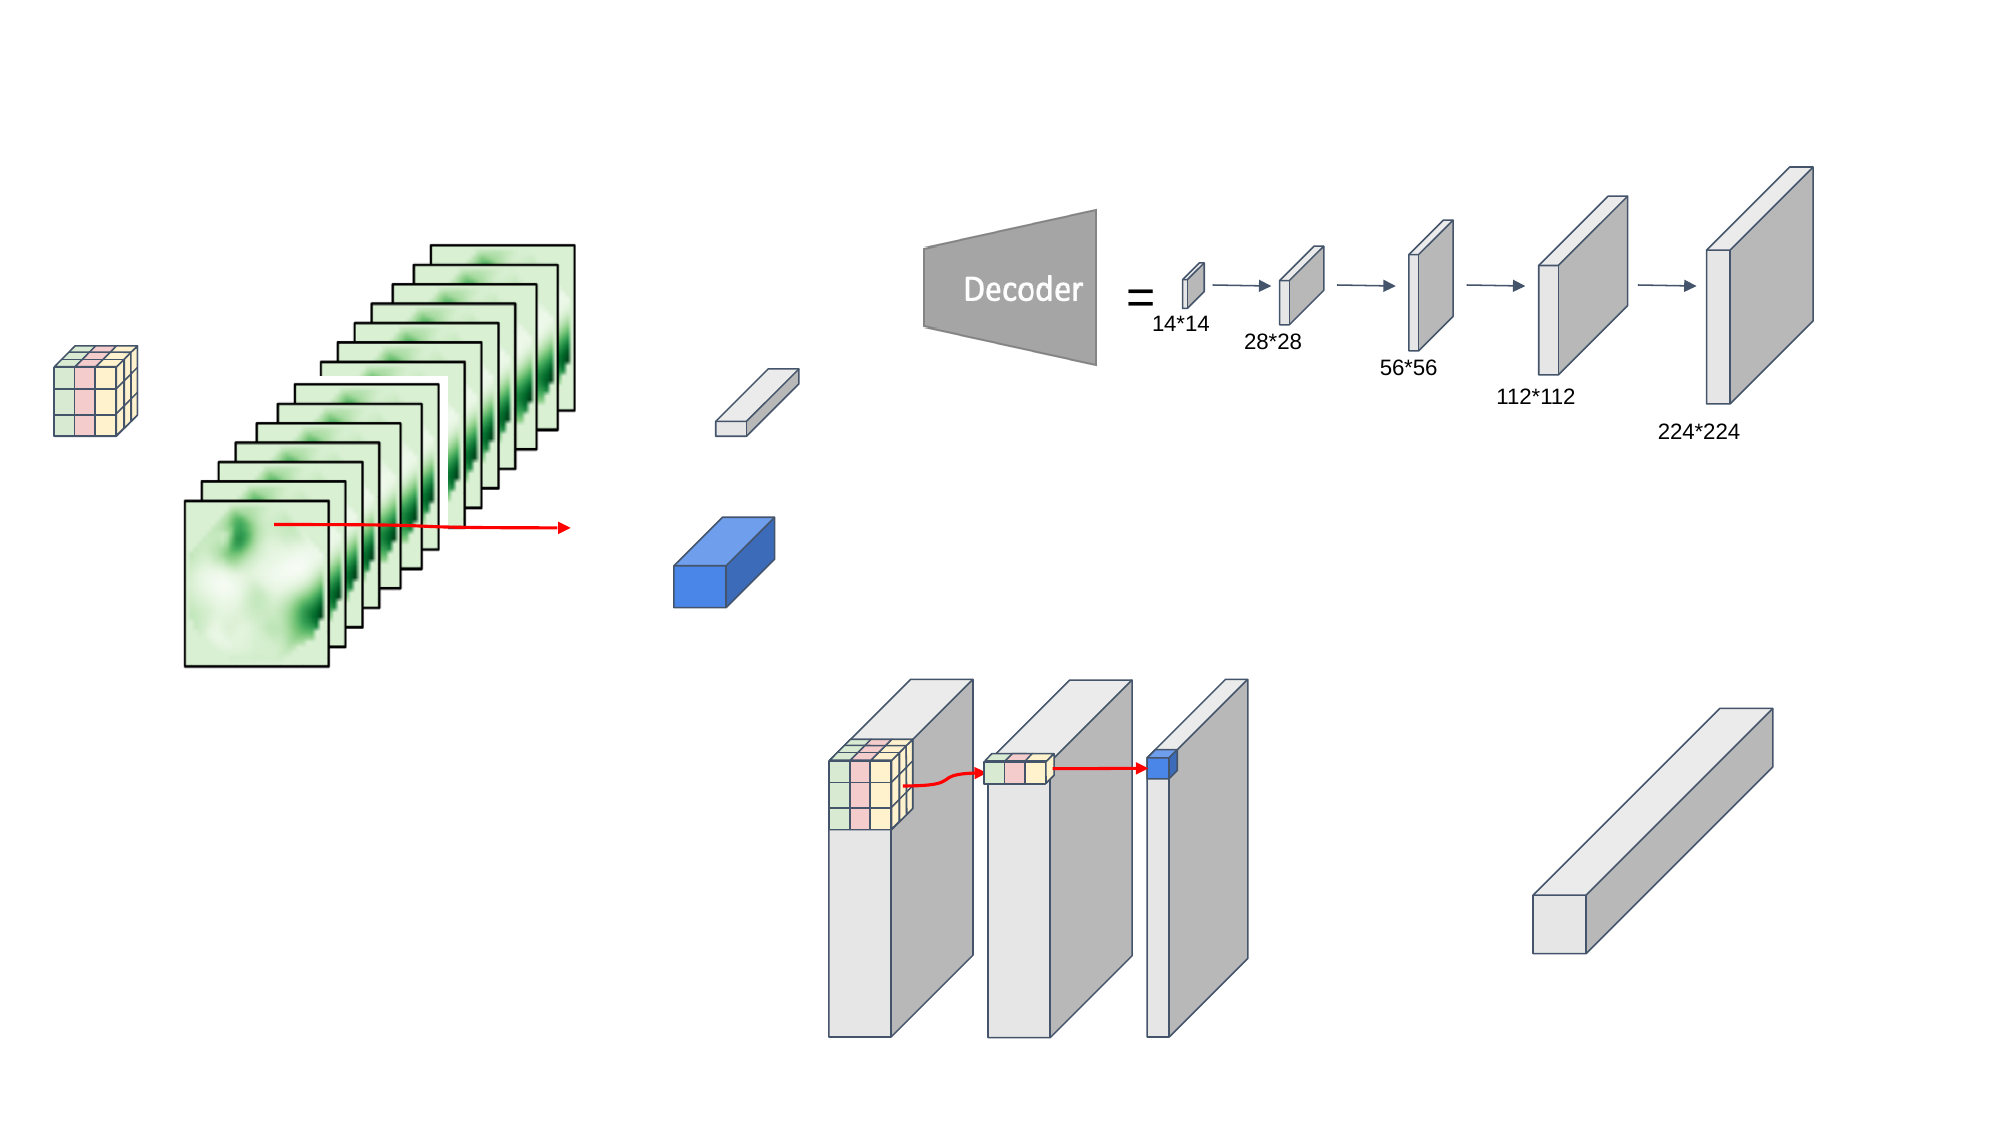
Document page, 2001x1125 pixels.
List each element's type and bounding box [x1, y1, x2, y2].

text_box [715, 368, 799, 437]
text_box [673, 517, 775, 608]
text_box [828, 679, 1248, 1038]
text_box [1533, 708, 1773, 954]
text_box [923, 166, 1814, 472]
text_box [53, 345, 139, 437]
picture [171, 237, 584, 674]
text_box [273, 523, 572, 529]
